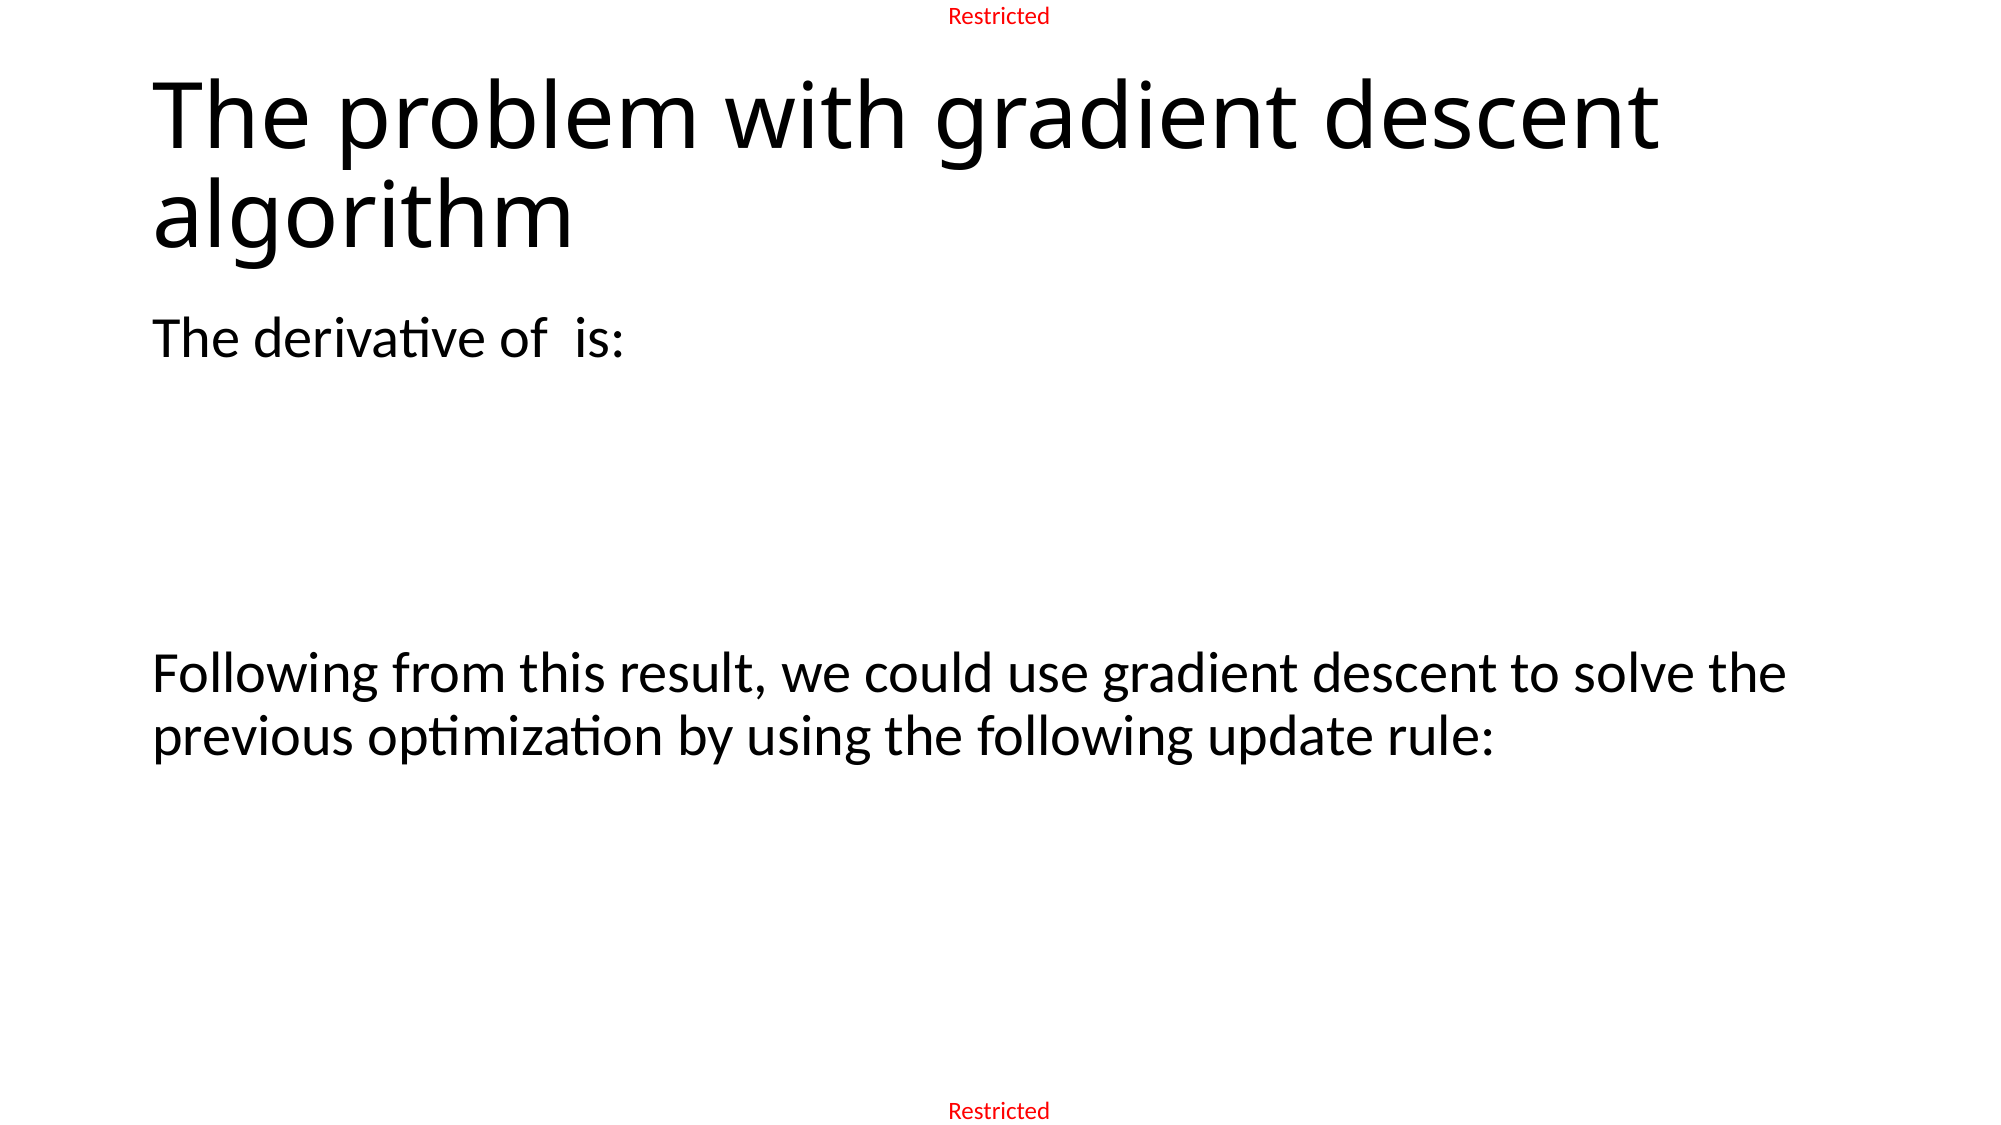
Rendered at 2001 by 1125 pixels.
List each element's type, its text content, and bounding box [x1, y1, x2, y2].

title The problem with gradient descent algorithm [137, 59, 1863, 278]
